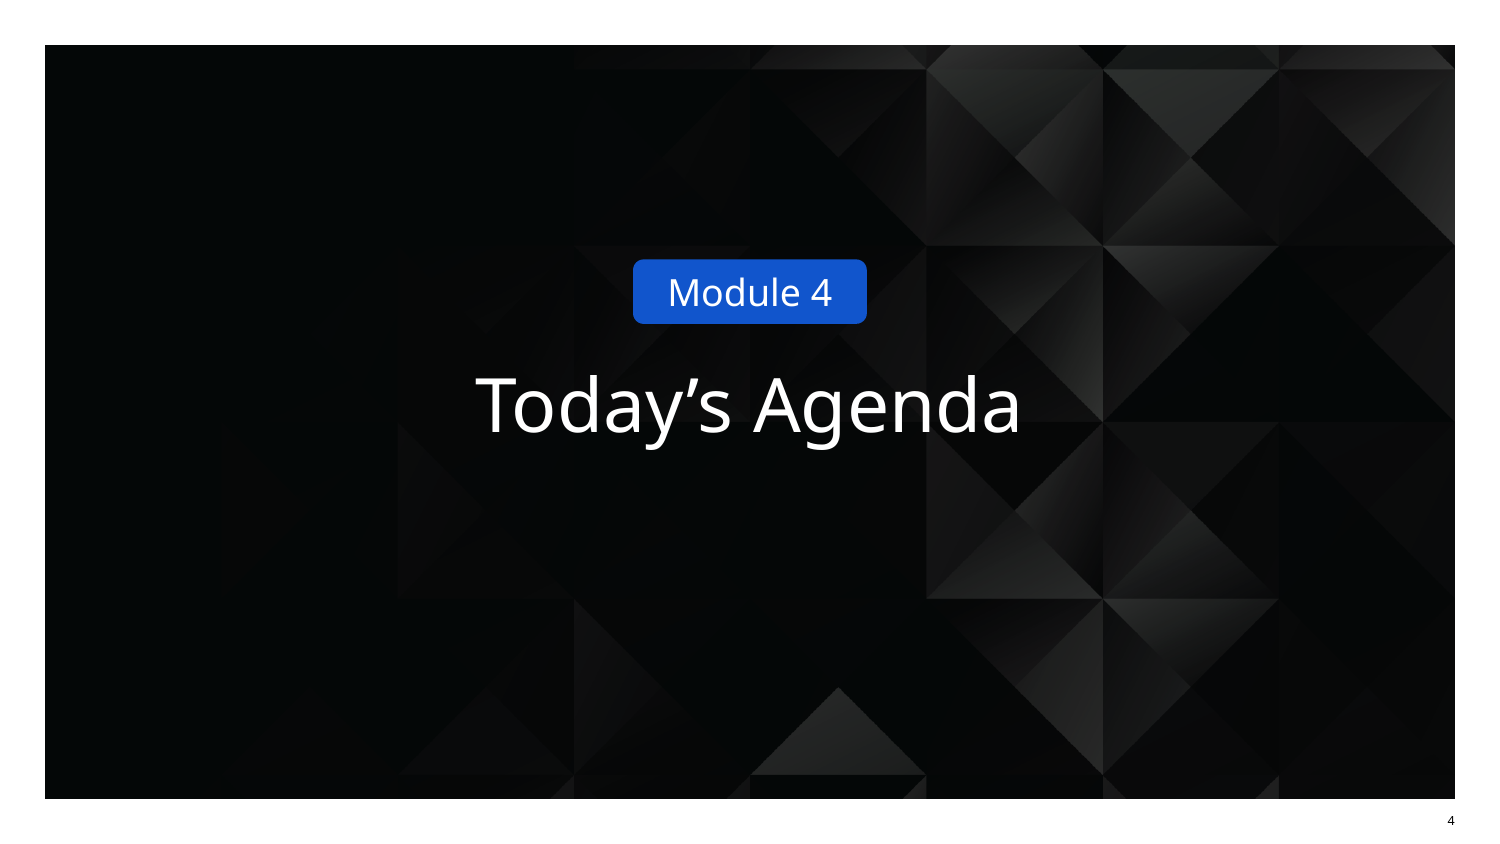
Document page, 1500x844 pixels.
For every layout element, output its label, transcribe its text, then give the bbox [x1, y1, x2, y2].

picture [45, 45, 1455, 342]
text_box Module 4 [633, 259, 867, 324]
picture [45, 473, 1455, 799]
title Today’s Agenda [45, 342, 1455, 473]
